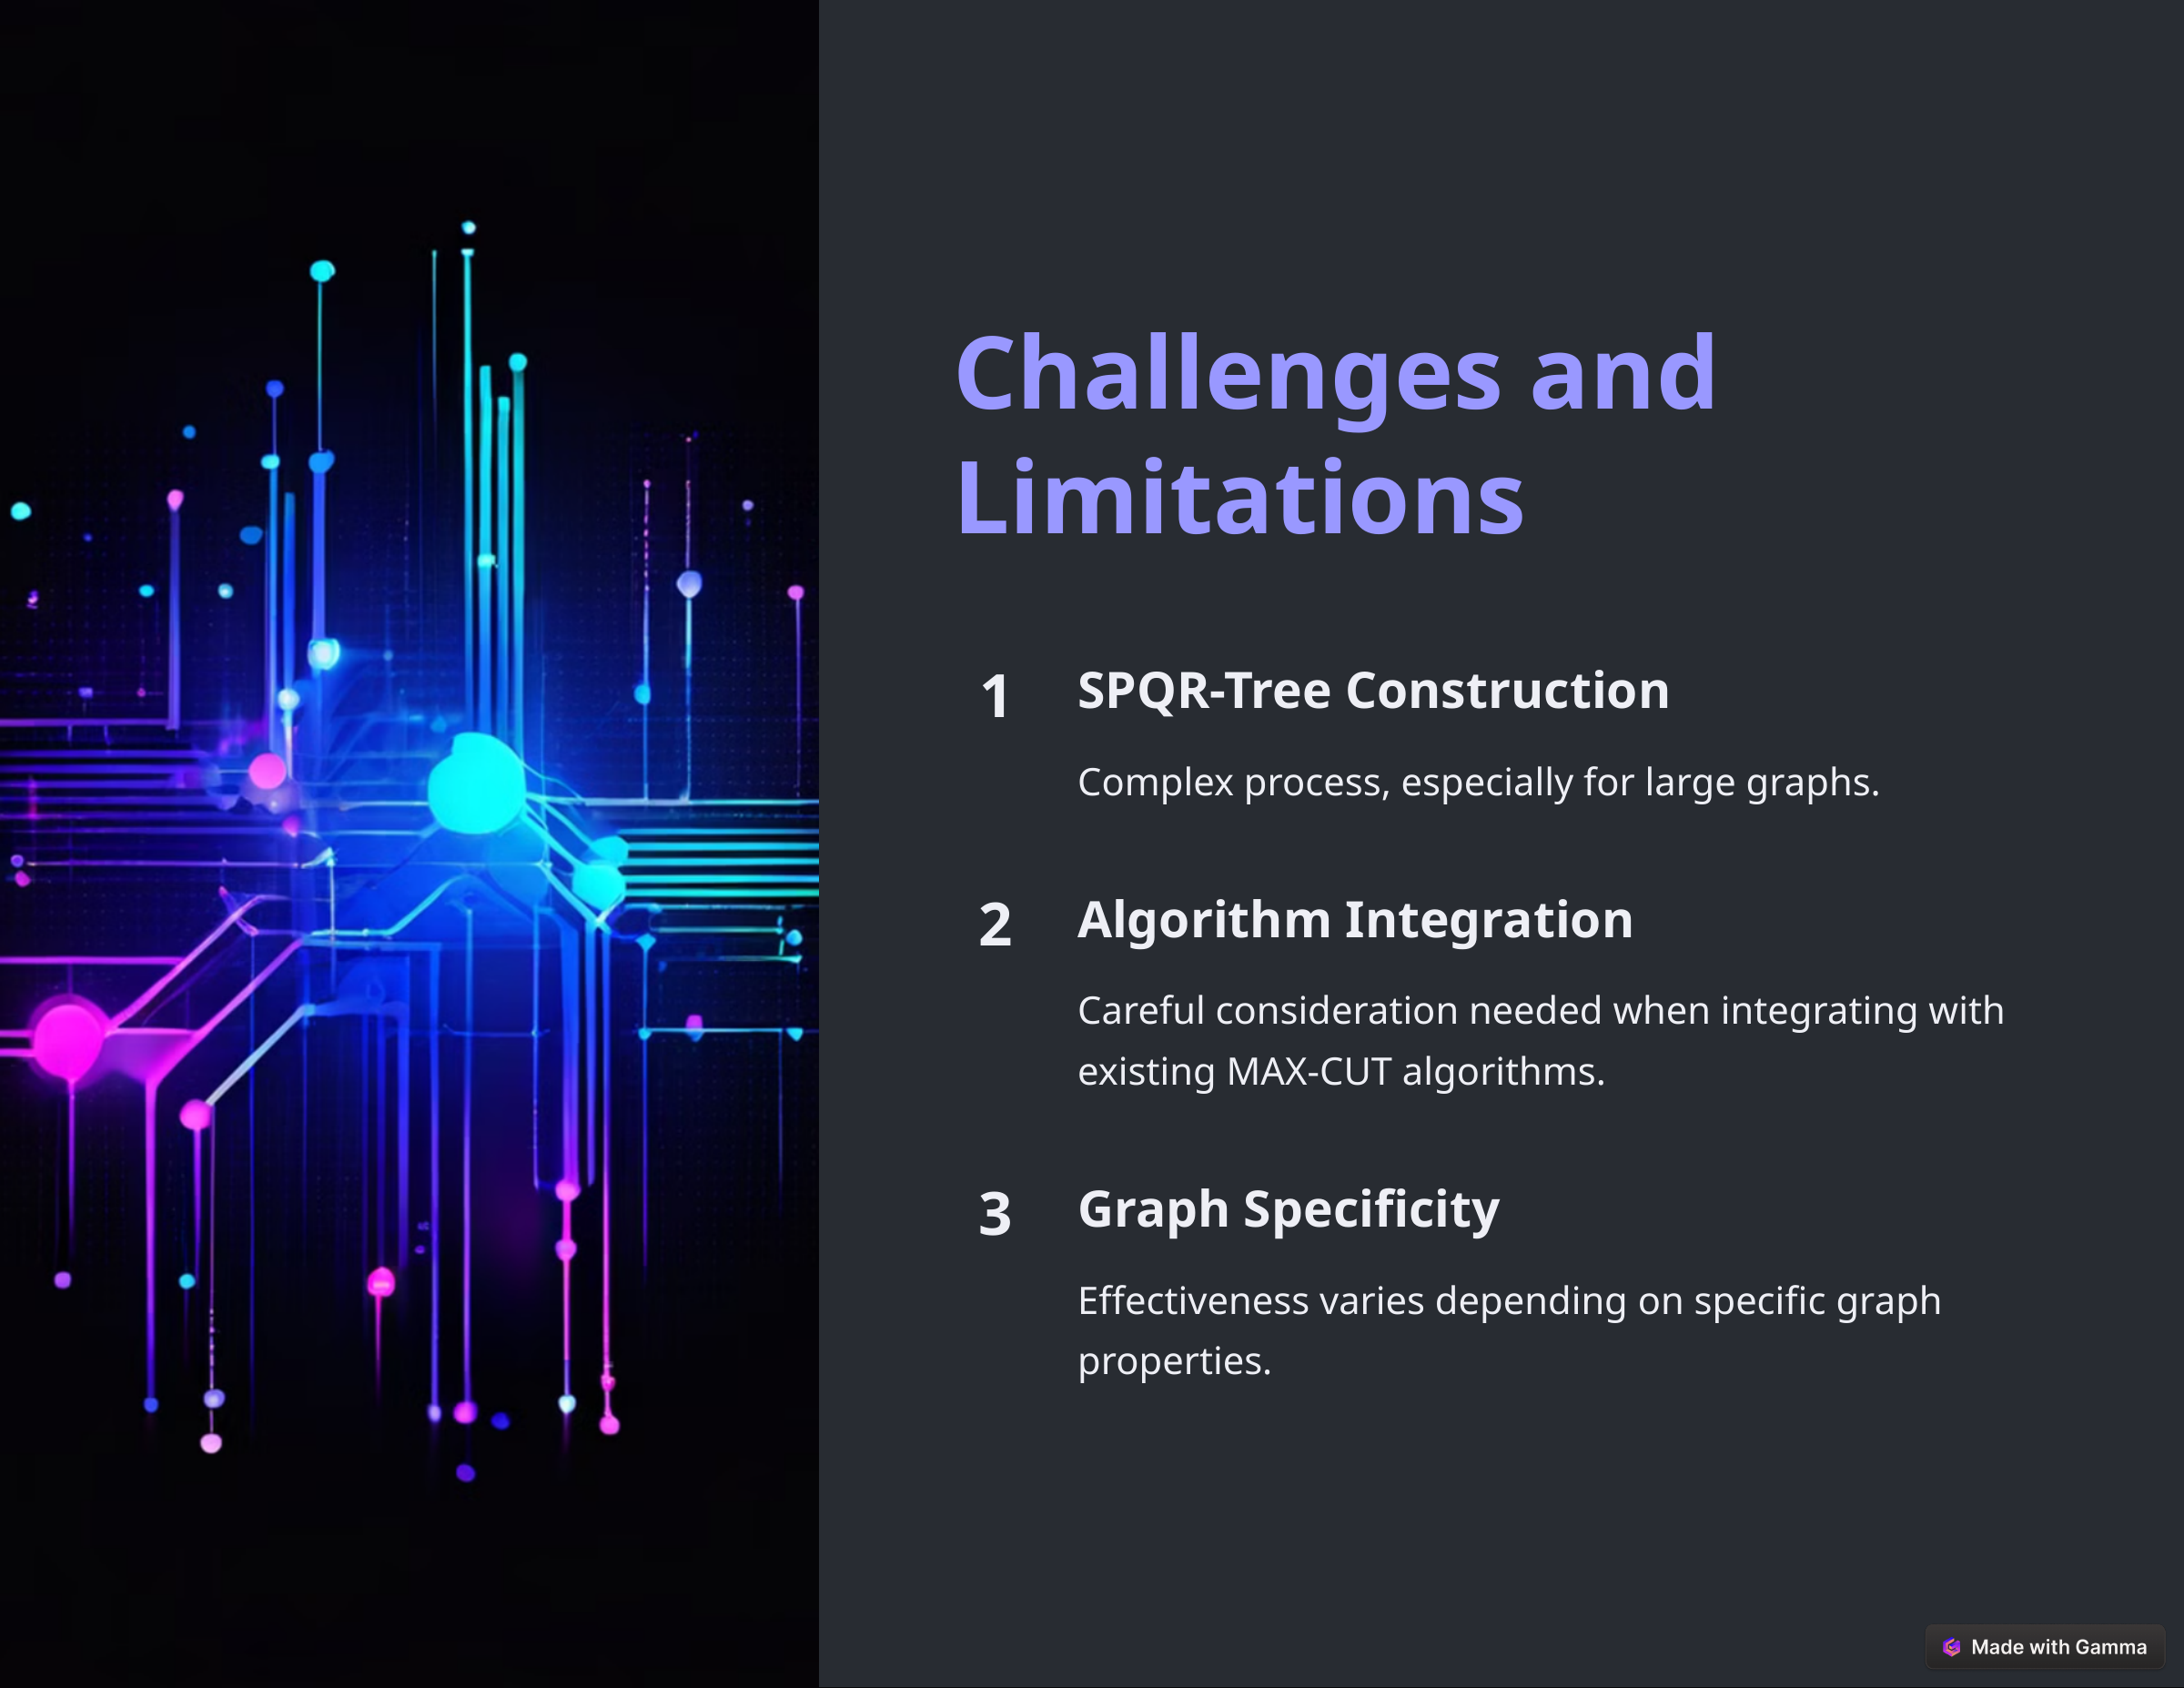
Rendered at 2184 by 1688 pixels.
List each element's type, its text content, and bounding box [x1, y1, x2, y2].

text_box Graph Specificity [1077, 1175, 1582, 1238]
text_box Careful consideration needed when integrating with existing MAX-CUT algorithms. [1077, 971, 2050, 1094]
text_box [953, 1175, 1040, 1261]
picture [1916, 1615, 2174, 1678]
picture [0, 0, 819, 1688]
text_box 3 [979, 1188, 1013, 1248]
text_box Effectiveness varies depending on specific graph properties. [1077, 1260, 2050, 1384]
text_box [953, 884, 1040, 972]
text_box [953, 656, 1040, 743]
text_box SPQR-Tree Construction [1077, 656, 1621, 720]
text_box Algorithm Integration [1077, 884, 1582, 948]
text_box Challenges and Limitations [953, 304, 2050, 556]
text_box Complex process, especially for large graphs. [1077, 742, 2050, 804]
text_box 1 [985, 669, 1007, 730]
text_box 2 [979, 897, 1014, 959]
